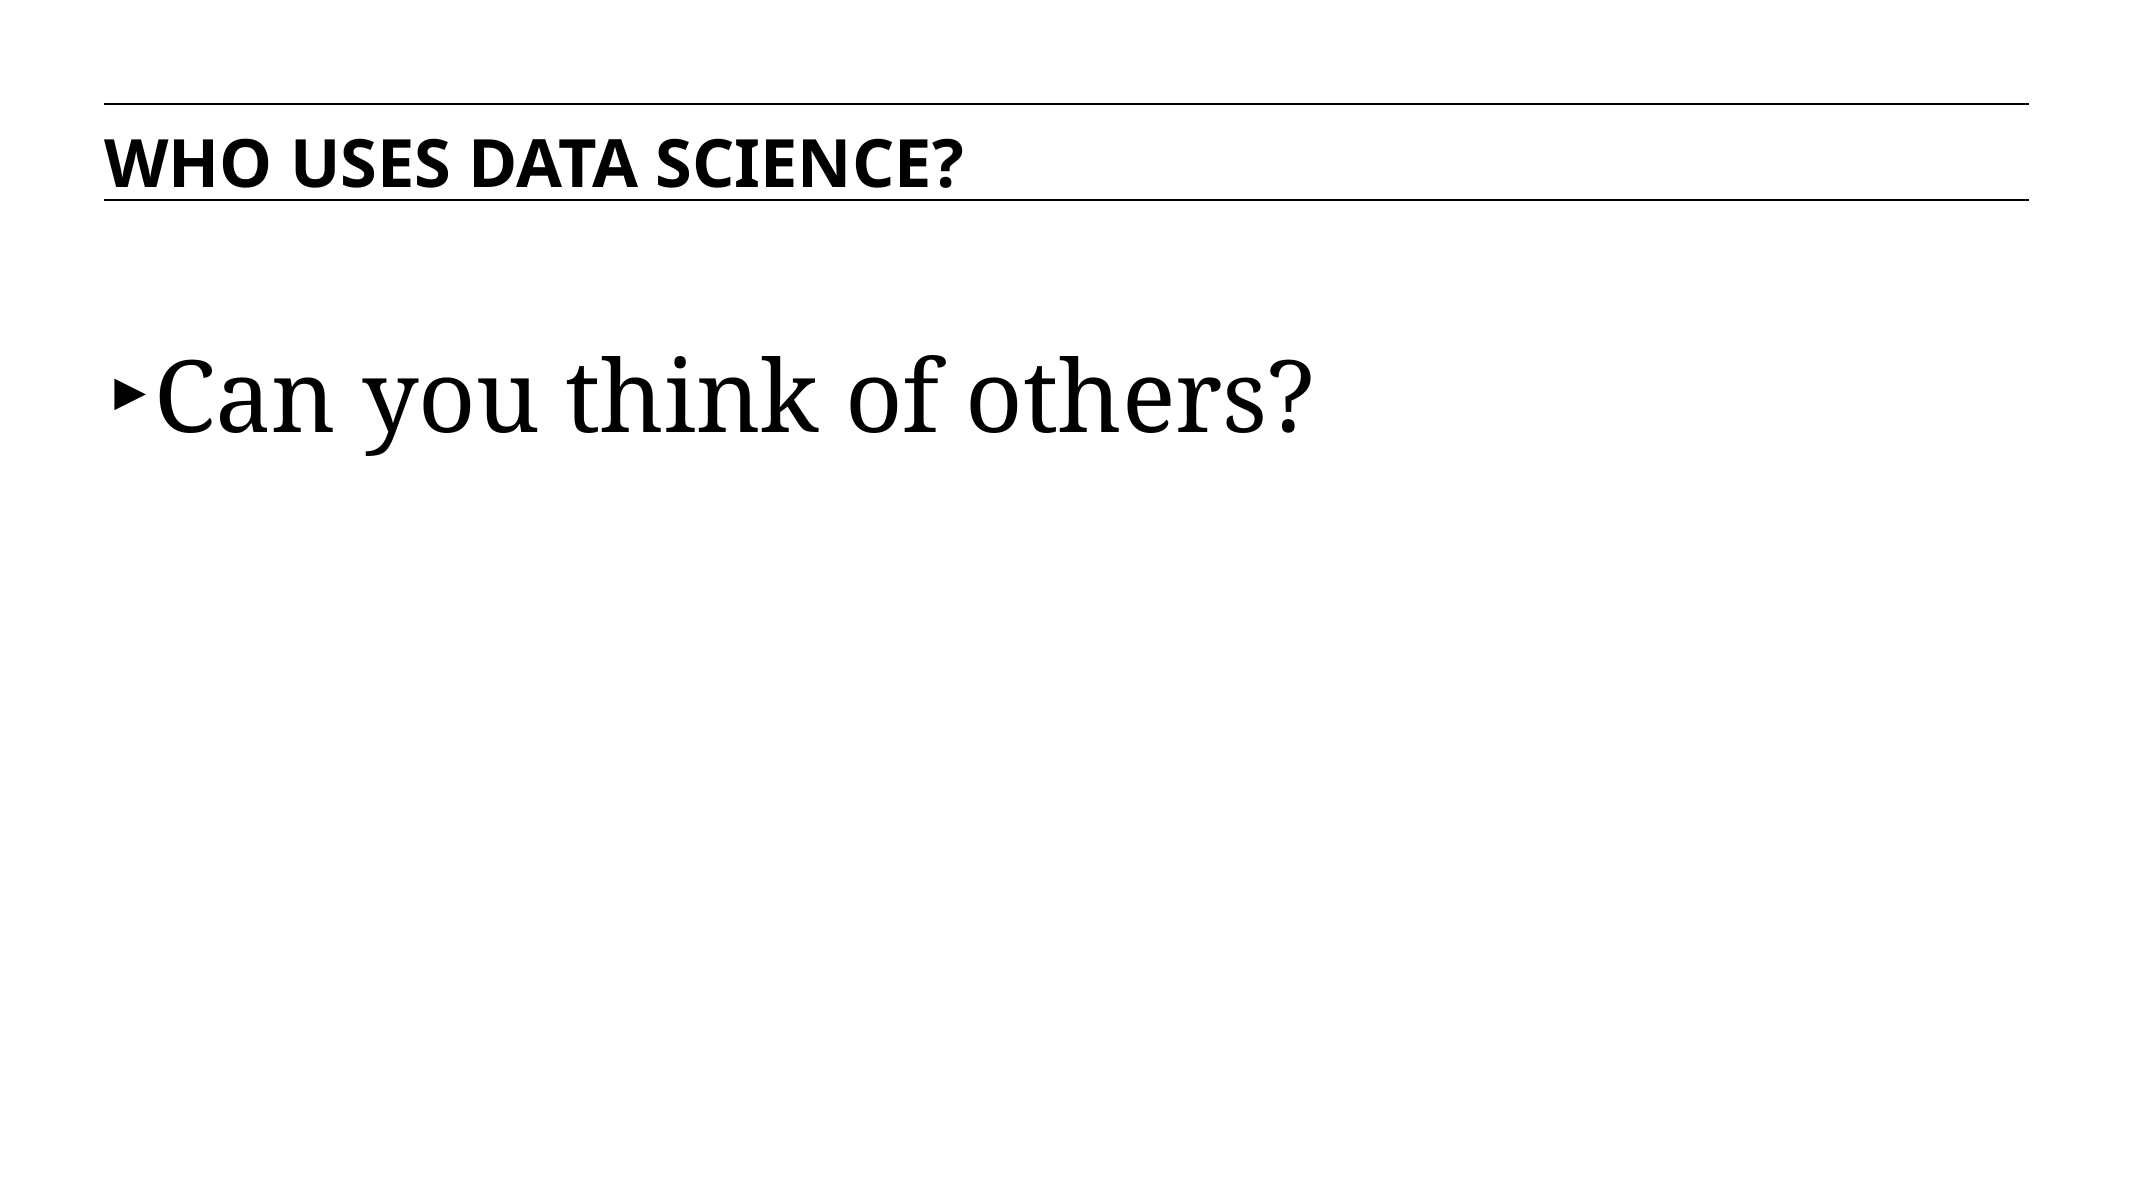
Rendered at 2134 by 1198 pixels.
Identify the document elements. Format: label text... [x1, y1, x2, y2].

list Can you think of others? [104, 212, 2030, 837]
text_box WHO USES DATA SCIENCE? [104, 120, 1371, 192]
